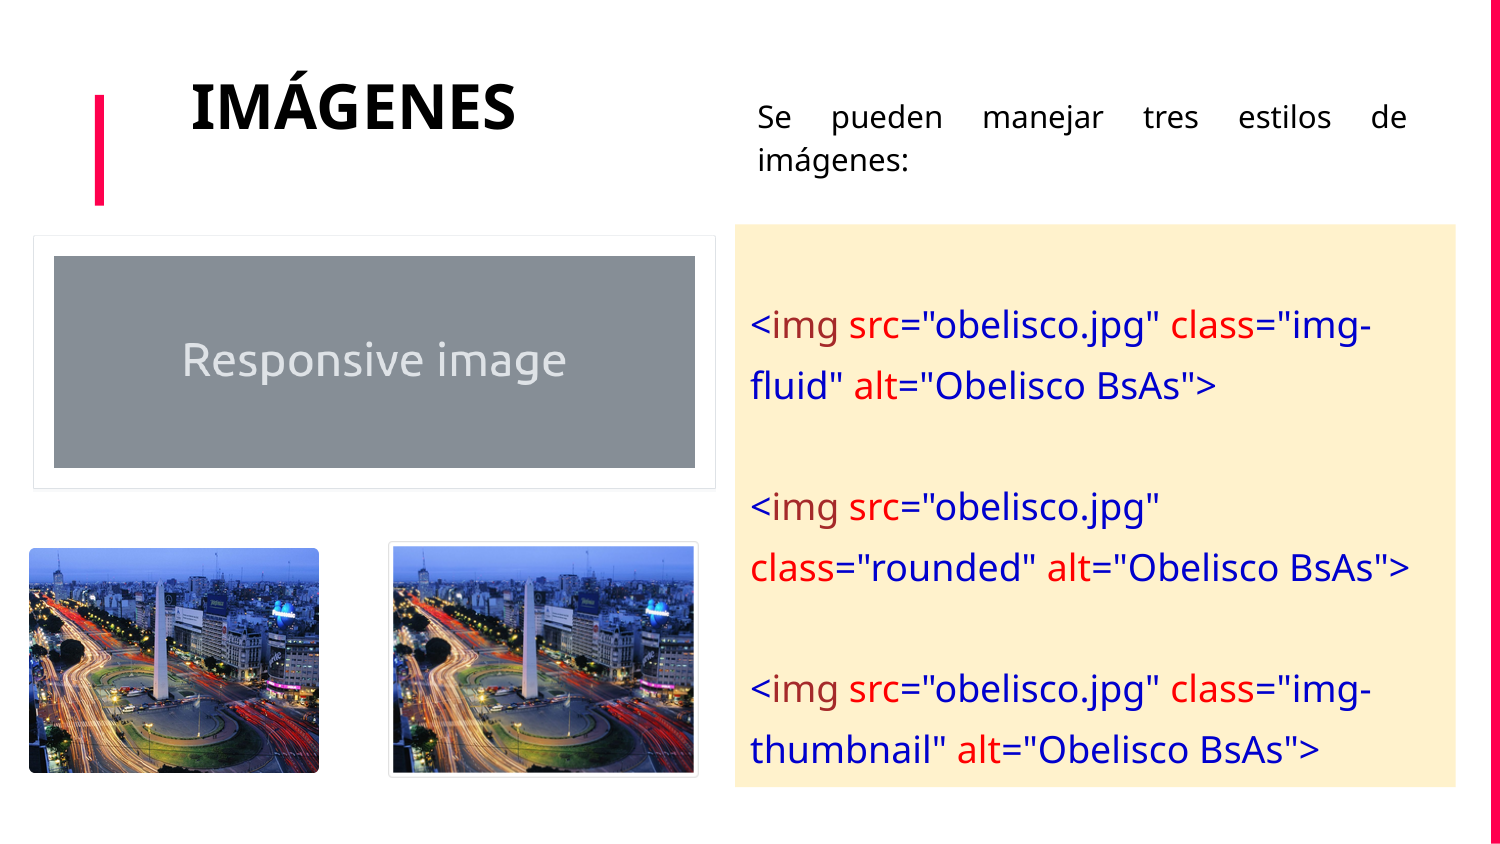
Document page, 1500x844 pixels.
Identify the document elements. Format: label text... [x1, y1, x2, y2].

text_box <img src="obelisco.jpg" class="img-fluid" alt="Obelisco BsAs"> <img src="obelisco.jpg" class="rounded" alt="Obelisco BsAs"> <img src="obelisco.jpg" class="img-thumbnail" alt="Obelisco BsAs"> [735, 224, 1456, 788]
text_box IMÁGENES [176, 40, 609, 155]
picture [381, 534, 709, 788]
picture [19, 541, 327, 781]
text_box Se pueden manejar tres estilos de imágenes: [742, 91, 1424, 231]
picture [19, 229, 718, 493]
